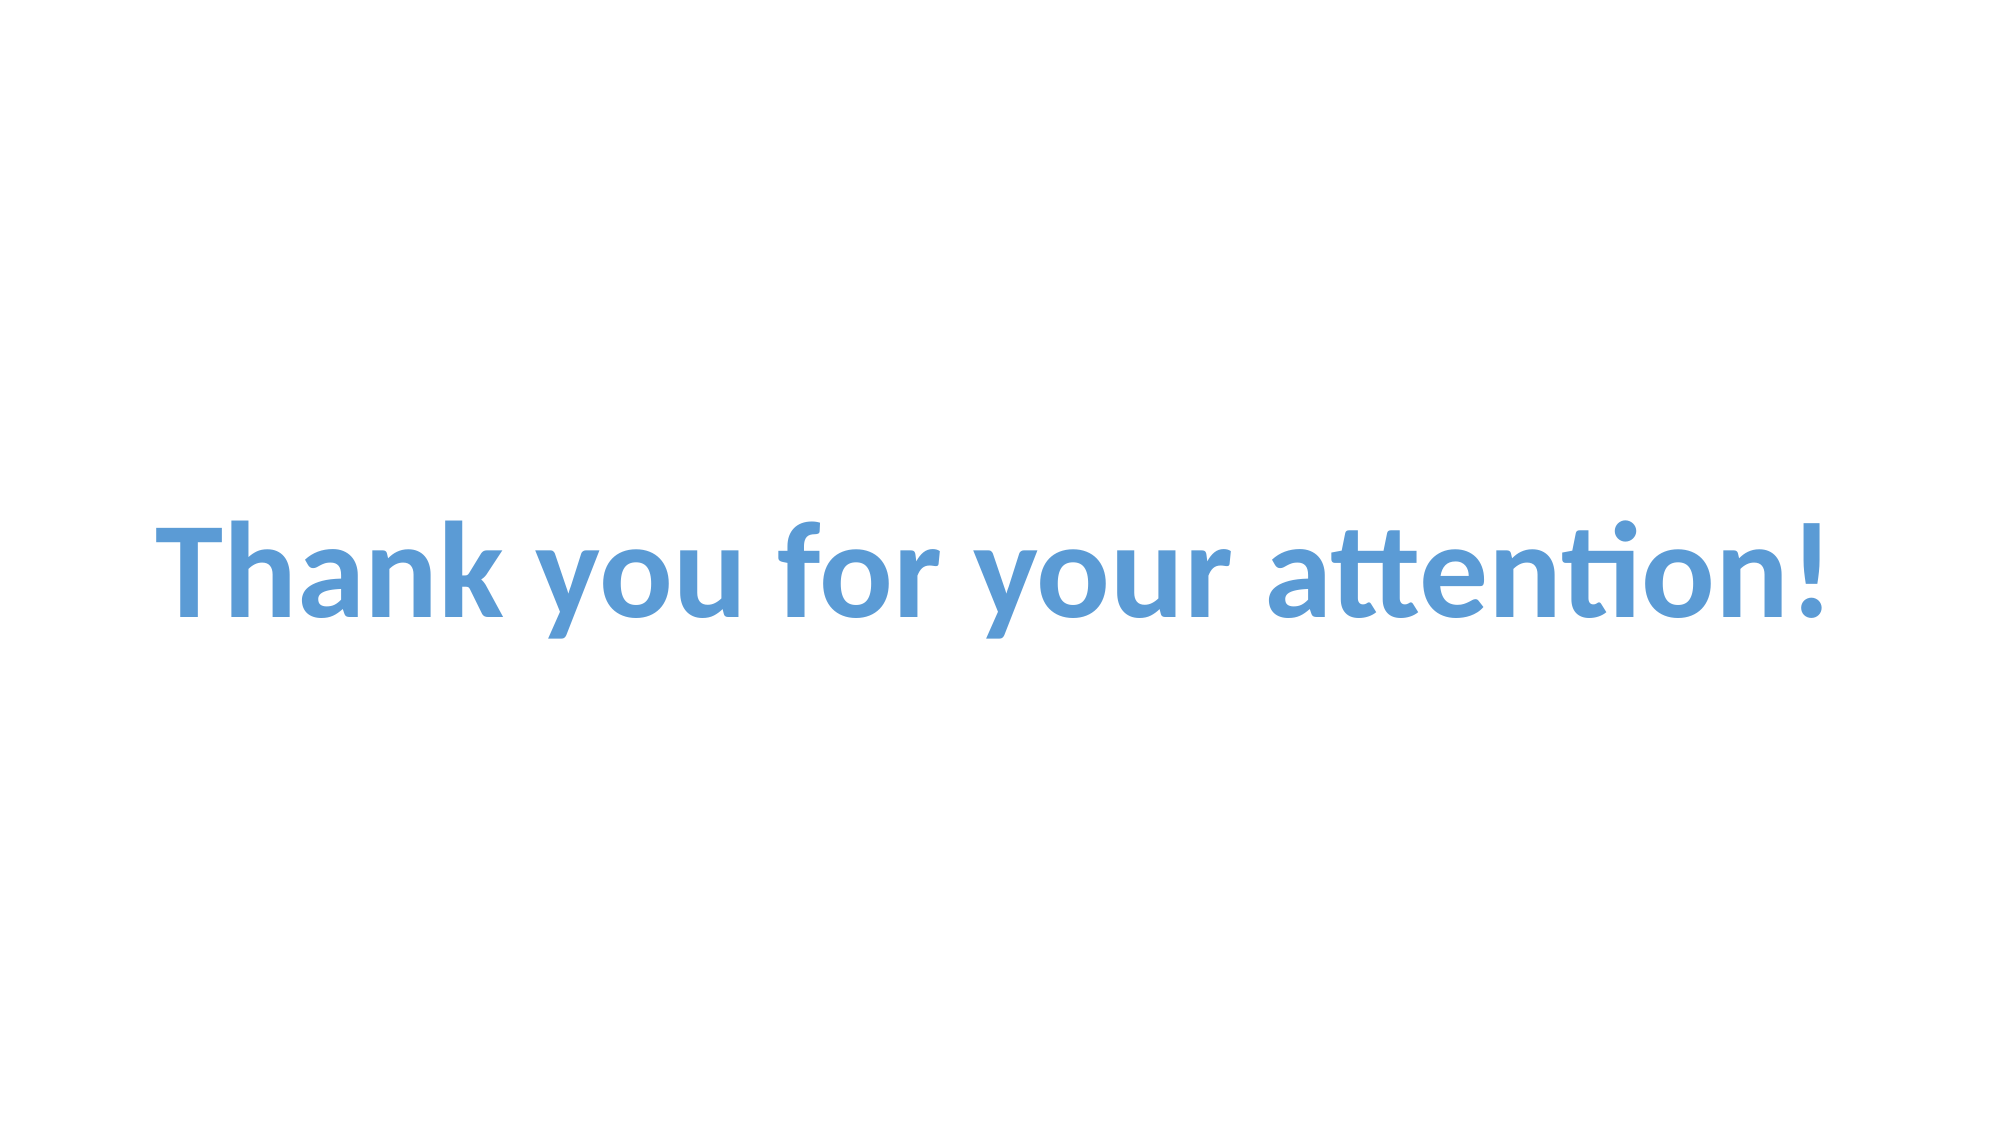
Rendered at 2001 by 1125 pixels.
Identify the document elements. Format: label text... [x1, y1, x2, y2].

text_box Thank you for your attention! [34, 472, 1957, 653]
